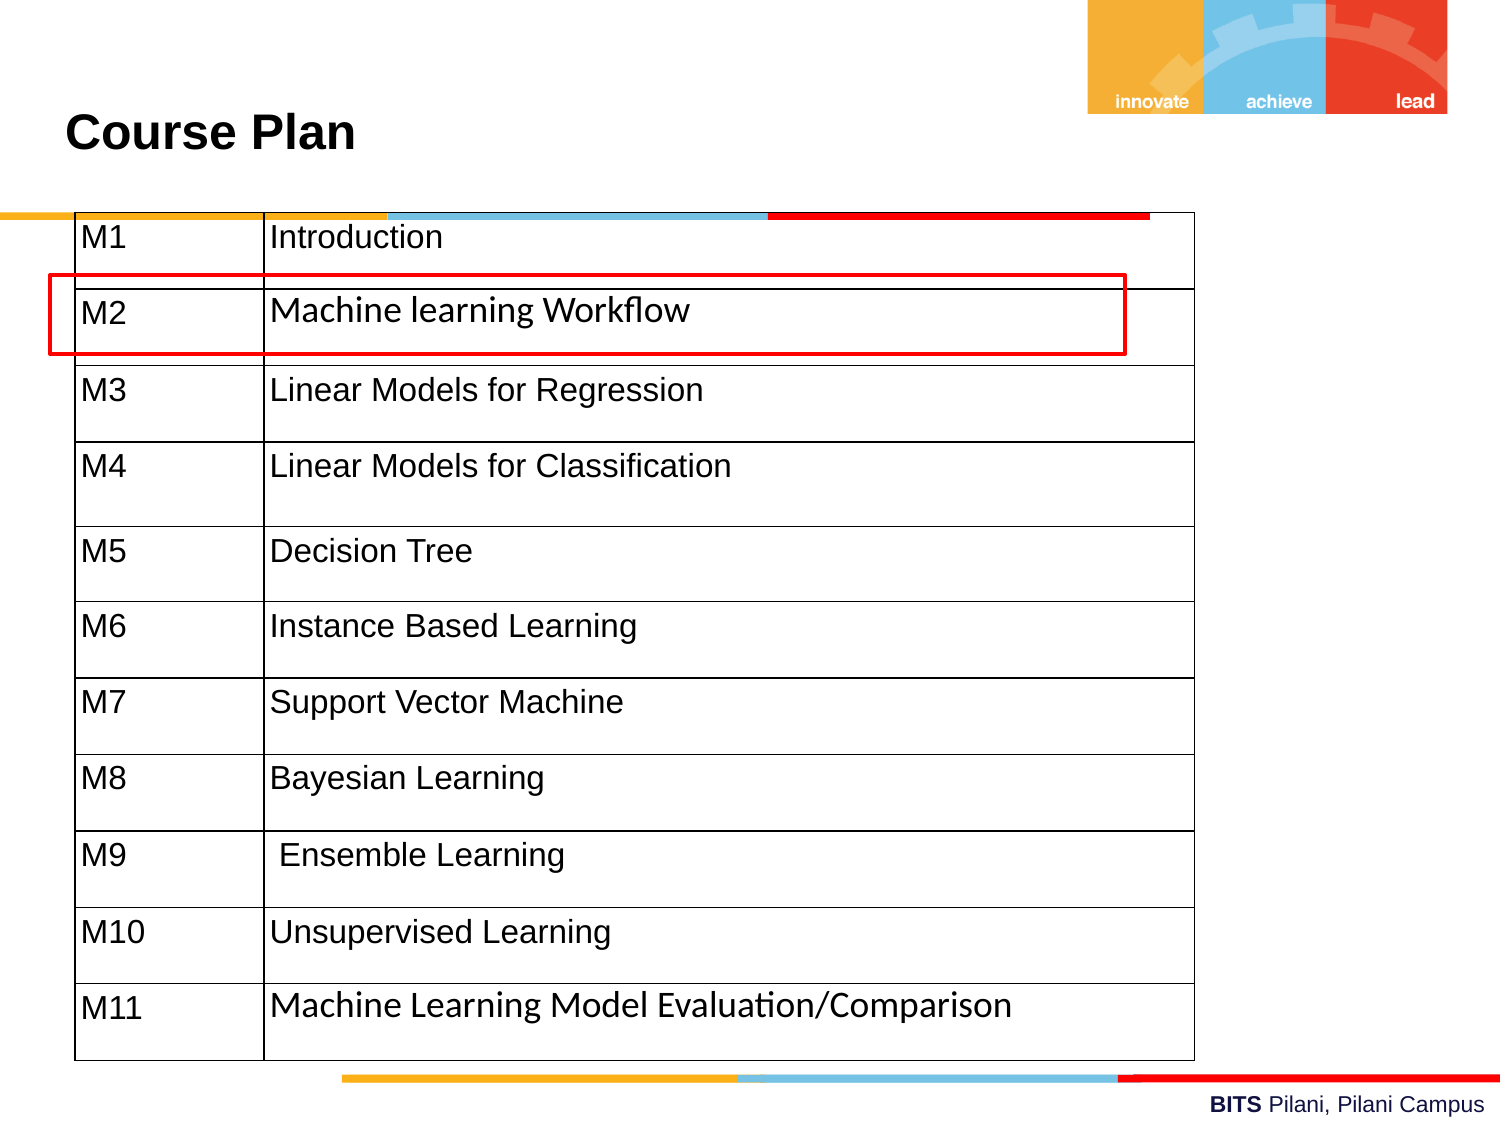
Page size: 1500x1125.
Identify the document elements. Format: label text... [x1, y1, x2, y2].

table_cell M11 [76, 984, 263, 1060]
table_cell Linear Models for Classification [265, 443, 1194, 526]
table_cell Machine learning Workflow [265, 290, 1194, 365]
picture [1087, 0, 1448, 114]
table_cell M4 [76, 443, 263, 526]
table_cell Instance Based Learning [265, 602, 1194, 677]
table_cell Bayesian Learning [265, 755, 1194, 830]
list Course Plan [50, 24, 1088, 213]
table_cell M5 [76, 527, 263, 601]
table_cell Machine Learning Model Evaluation/Comparison [265, 984, 1194, 1060]
table_header Introduction [265, 213, 1194, 288]
table_cell M9 [76, 832, 263, 907]
table_cell M8 [76, 755, 263, 830]
table_cell Unsupervised Learning [265, 908, 1194, 983]
table_cell Ensemble Learning [265, 832, 1194, 907]
table_cell Support Vector Machine [265, 679, 1194, 754]
table_cell M6 [76, 602, 263, 677]
table_cell M3 [76, 366, 263, 441]
text_box [50, 275, 1125, 354]
table_cell Linear Models for Regression [265, 366, 1194, 441]
table_cell M10 [76, 908, 263, 983]
table_header M1 [76, 213, 263, 275]
table_cell M2 [76, 354, 263, 365]
table_cell M7 [76, 679, 263, 754]
table_cell Decision Tree [265, 527, 1194, 601]
